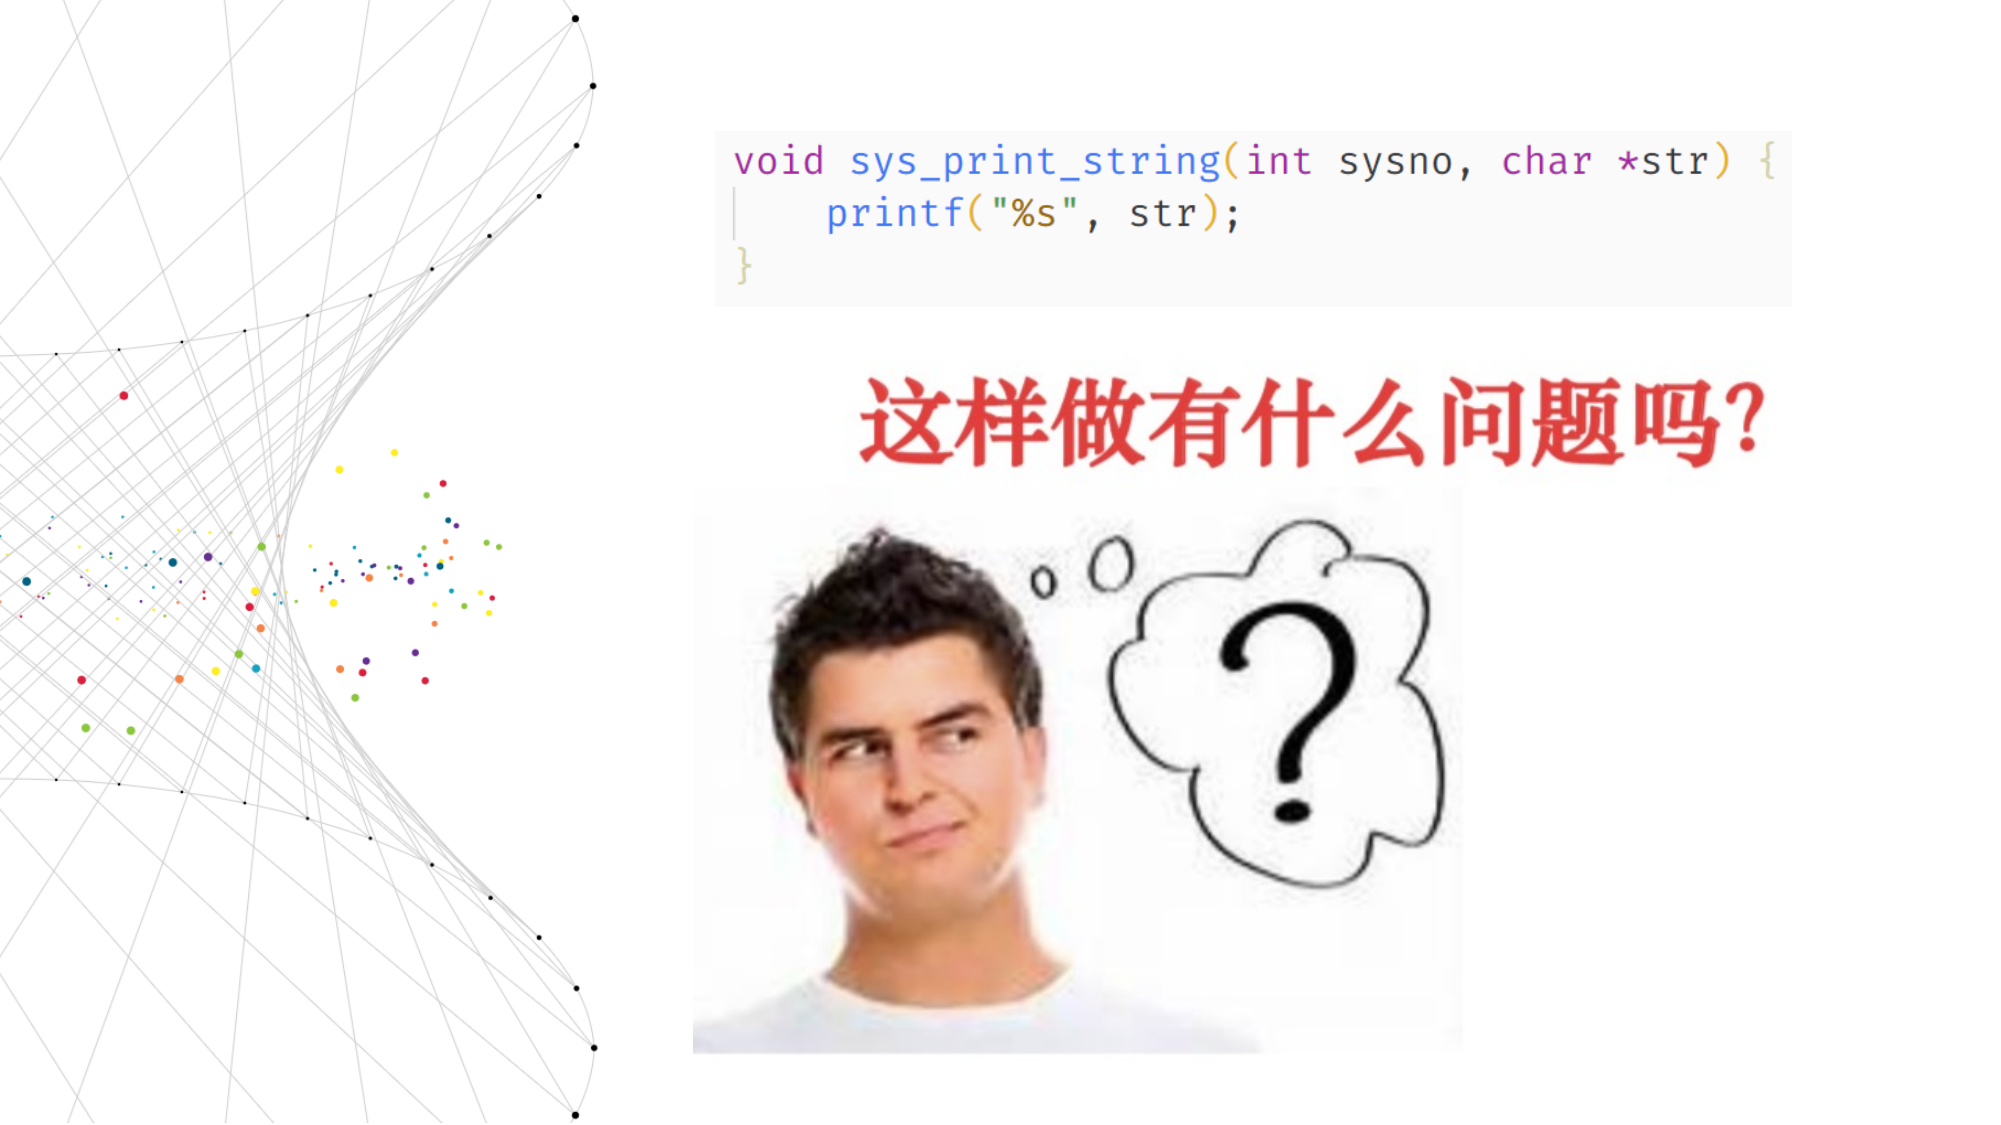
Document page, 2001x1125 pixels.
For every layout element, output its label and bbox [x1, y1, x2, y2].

picture [693, 334, 1814, 1072]
picture [715, 131, 1792, 307]
picture [0, 0, 688, 1123]
